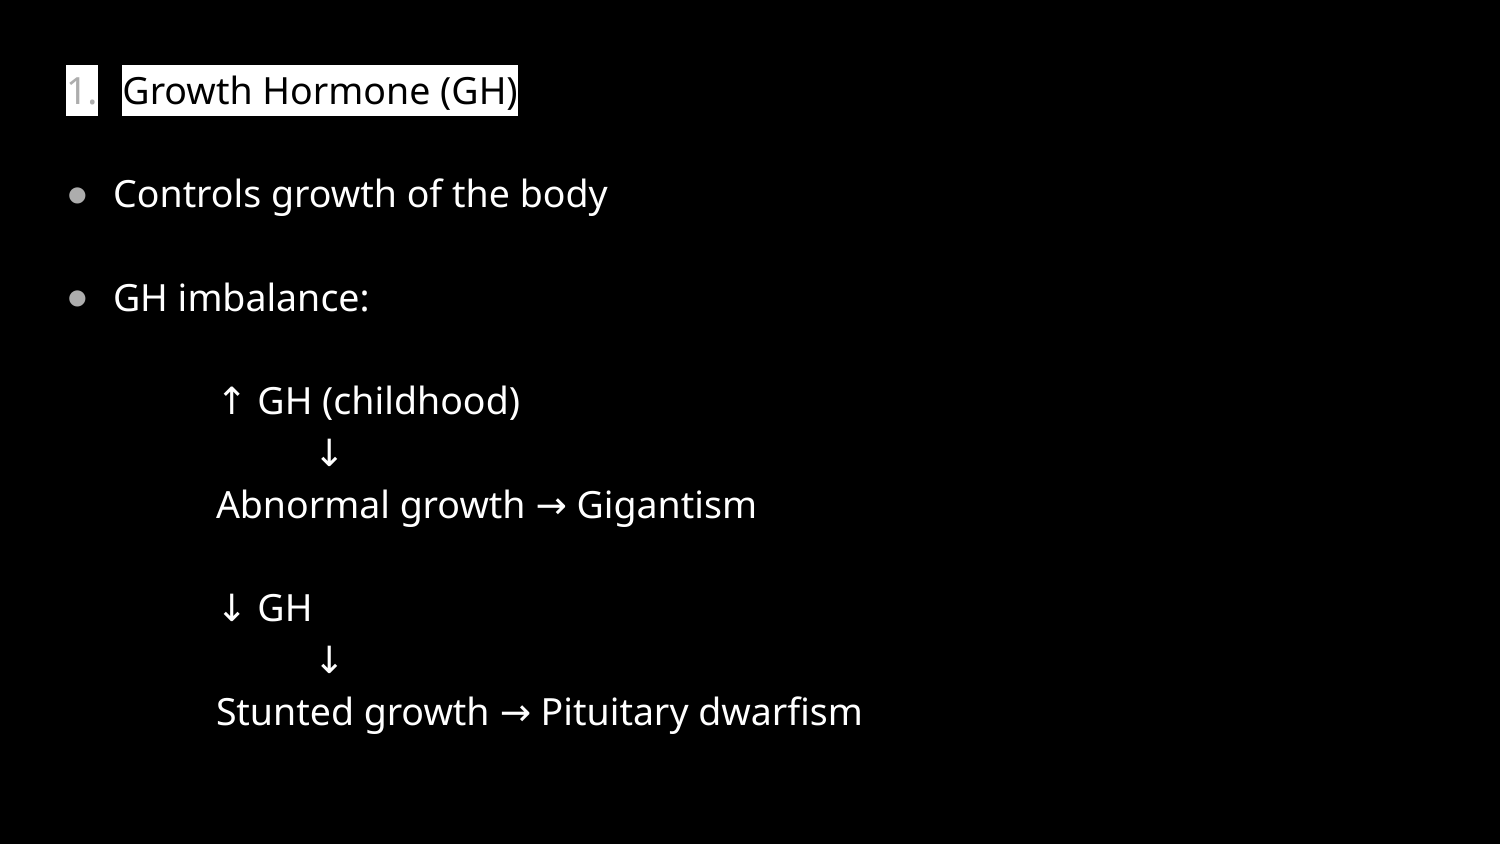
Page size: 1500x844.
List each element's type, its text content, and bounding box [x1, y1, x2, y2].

list Growth Hormone (GH) Controls growth of the body GH imbalance: ↑ GH (childhood) ↓ Abnormal growth → Gigantism ↓ GH ↓ Stunted growth → Pituitary dwarfism [51, 45, 1449, 767]
